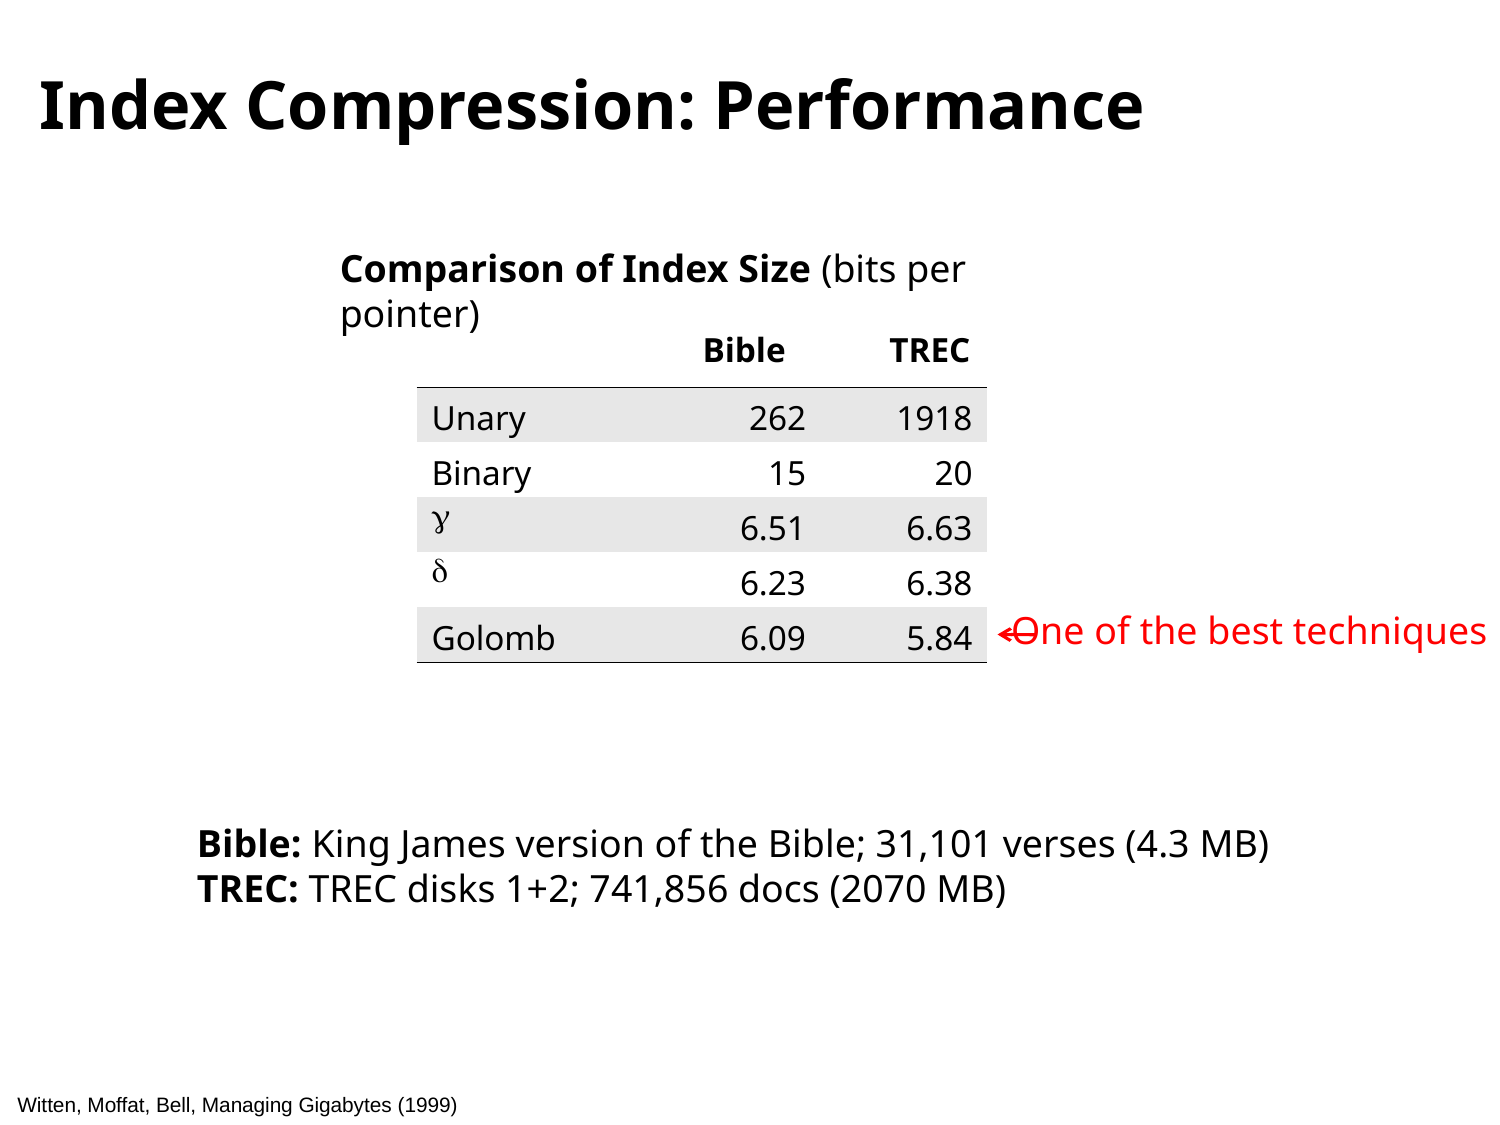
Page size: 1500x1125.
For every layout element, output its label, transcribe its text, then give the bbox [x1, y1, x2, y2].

table_cell 6.51 [629, 497, 821, 552]
table_header Unary [417, 388, 629, 442]
table_header TREC [801, 343, 985, 375]
title Index Compression: Performance [24, 18, 1451, 188]
text_box Comparison of Index Size (bits per pointer) [324, 237, 1125, 343]
text_box One of the best techniques [996, 599, 1500, 660]
table_header 1918 [821, 388, 987, 442]
table_cell Binary [417, 442, 629, 497]
table_cell 6.23 [629, 552, 821, 607]
table_cell 15 [629, 442, 821, 497]
table_cell 6.63 [821, 497, 987, 552]
table_header Bible [617, 343, 801, 375]
table_cell  [417, 552, 629, 607]
table_cell 20 [821, 442, 987, 497]
text_box Bible: King James version of the Bible; 31,101 verses (4.3 MB) TREC: TREC disks 1+2; 741,856 docs (2070 MB) [182, 812, 1285, 918]
text_box Witten, Moffat, Bell, Managing Gigabytes (1999) [2, 1084, 473, 1125]
table_cell 6.38 [821, 552, 987, 607]
table_cell Golomb [417, 607, 629, 662]
table_cell  [417, 497, 629, 552]
table_header 262 [629, 388, 821, 442]
table_cell 6.09 [629, 607, 821, 662]
table_cell 5.84 [821, 607, 987, 662]
